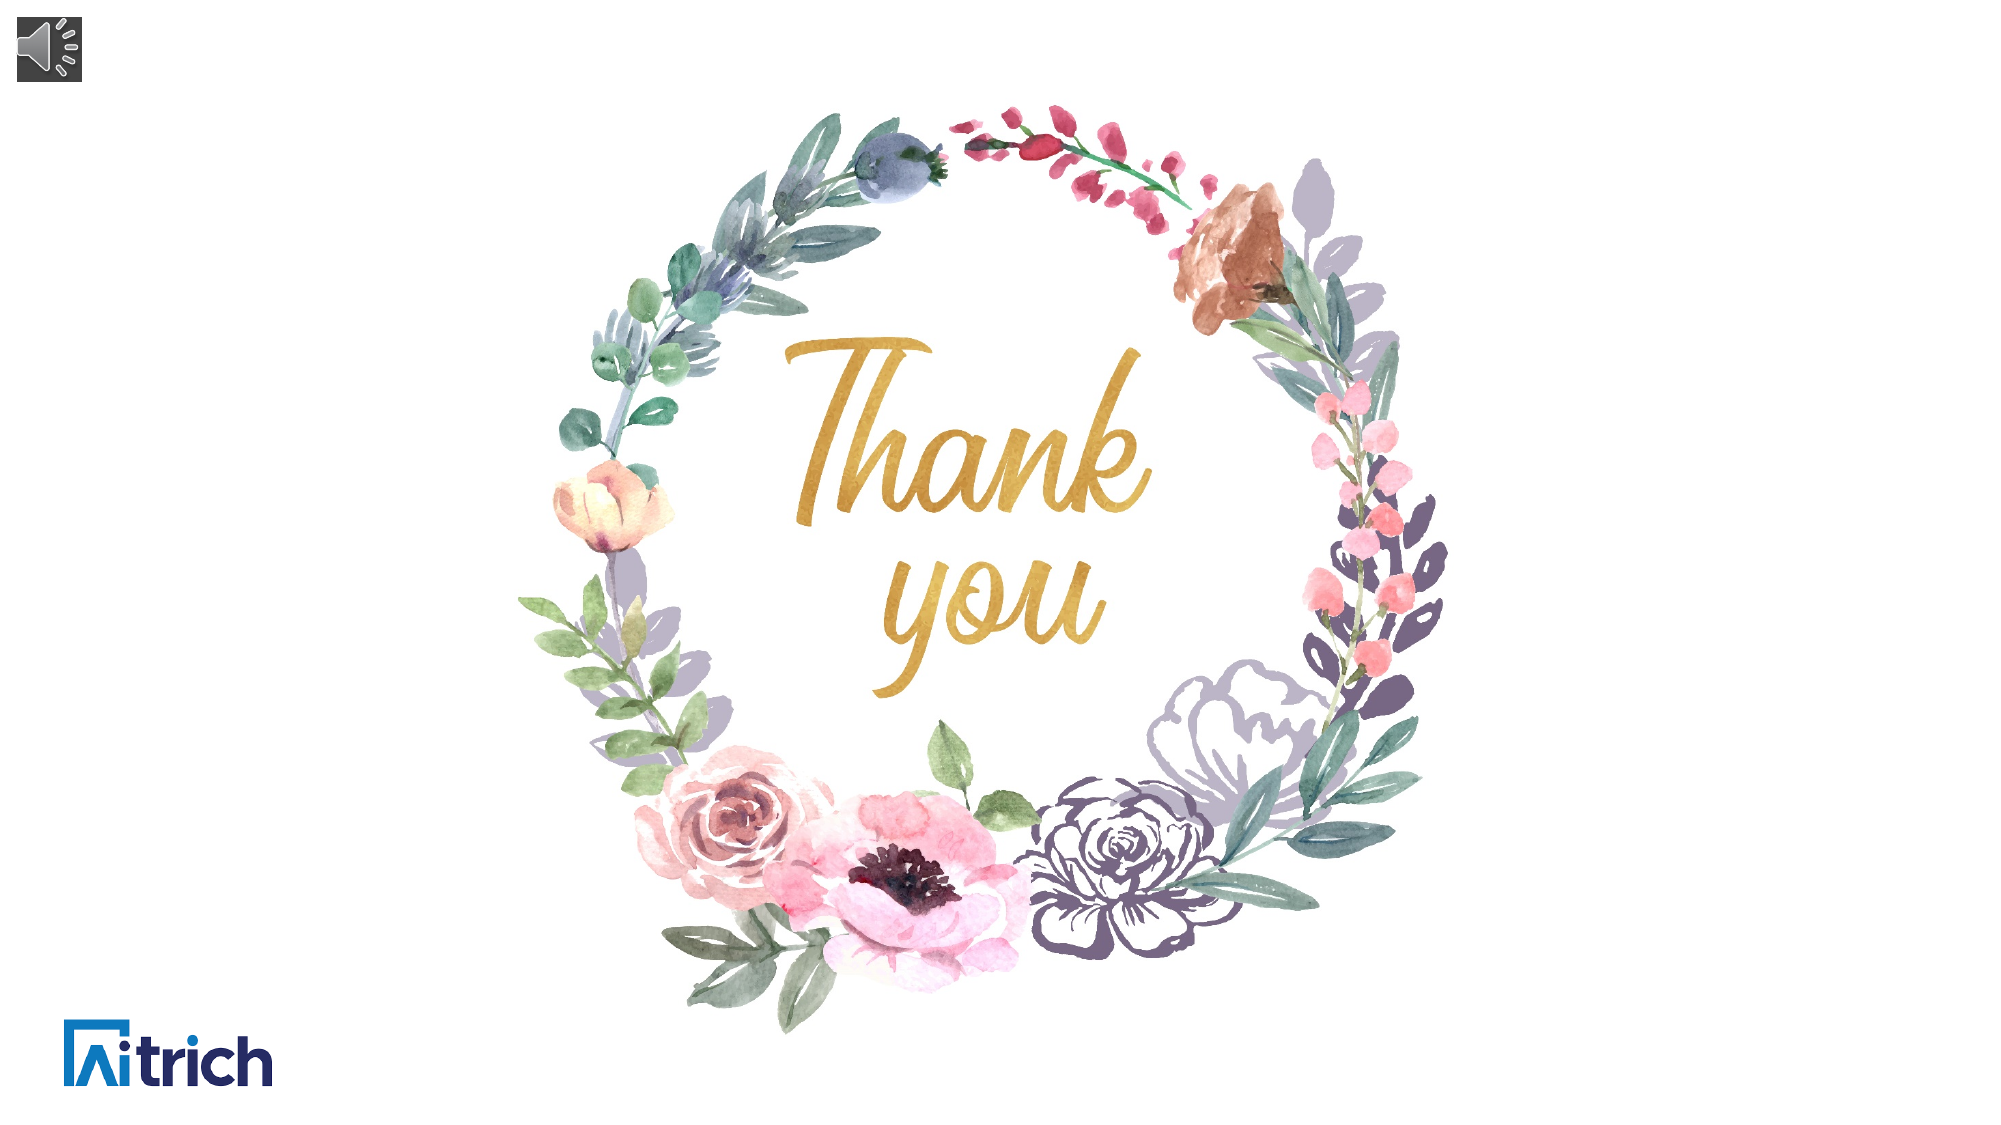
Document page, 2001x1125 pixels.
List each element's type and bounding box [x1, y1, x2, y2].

picture [61, 1017, 274, 1088]
picture [16, 16, 83, 83]
picture [437, 0, 1563, 1125]
